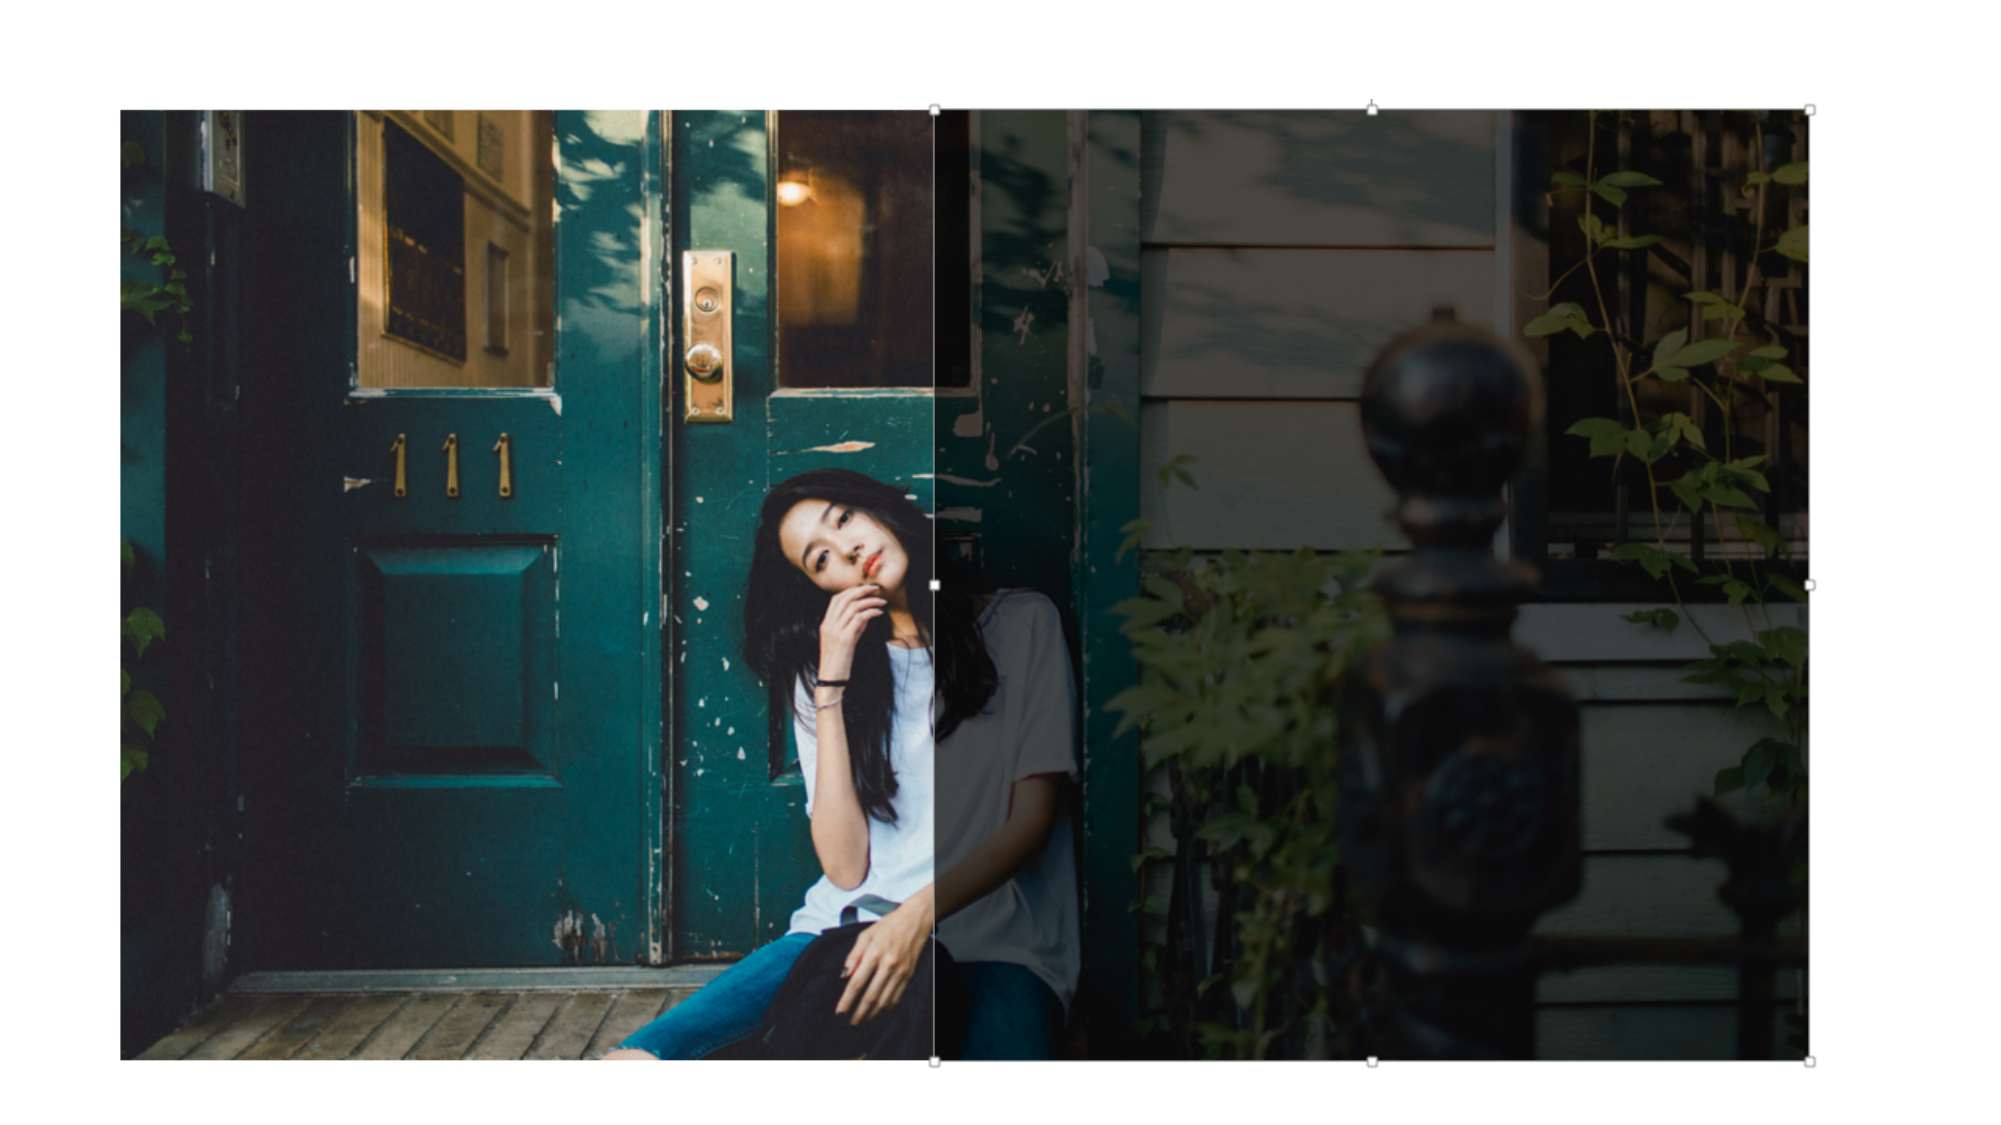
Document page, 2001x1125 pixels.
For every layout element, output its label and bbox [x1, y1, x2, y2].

picture [113, 99, 1819, 1071]
